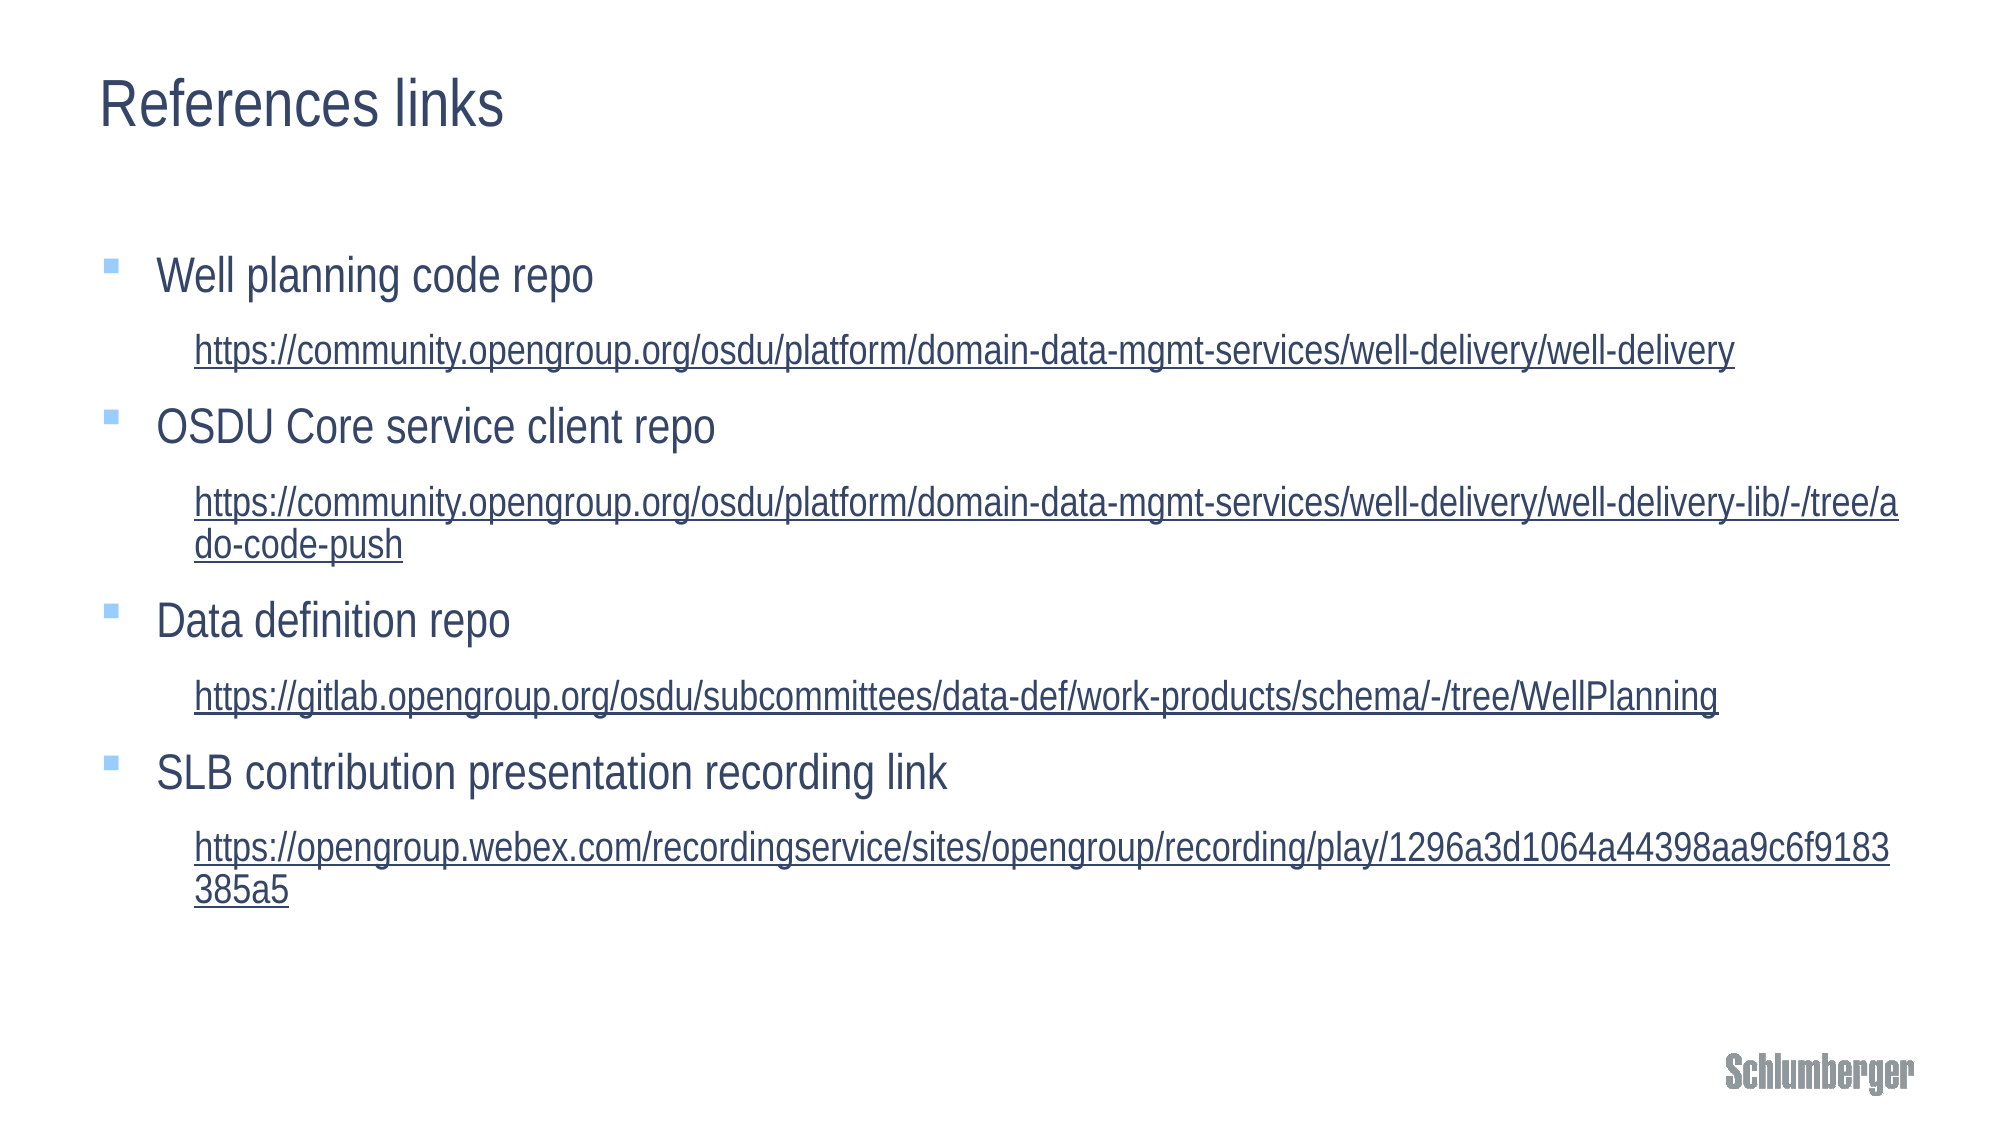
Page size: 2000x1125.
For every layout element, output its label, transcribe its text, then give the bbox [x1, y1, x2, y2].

title References links [84, 51, 1914, 149]
picture [1726, 1053, 1915, 1096]
list Well planning code repo https://community.opengroup.org/osdu/platform/domain-data-mgmt-services/well-delivery/well-delivery OSDU Core service client repo https://community.opengroup.org/osdu/platform/domain-data-mgmt-services/well-delivery/well-delivery-lib/-/tree/ado-code-push Data definition repo https://gitlab.opengroup.org/osdu/subcommittees/data-def/work-products/schema/-/tree/WellPlanning SLB contribution presentation recording link https://opengroup.webex.com/recordingservice/sites/opengroup/recording/play/1296a3d1064a44398aa9c6f9183385a5 [84, 234, 1915, 962]
